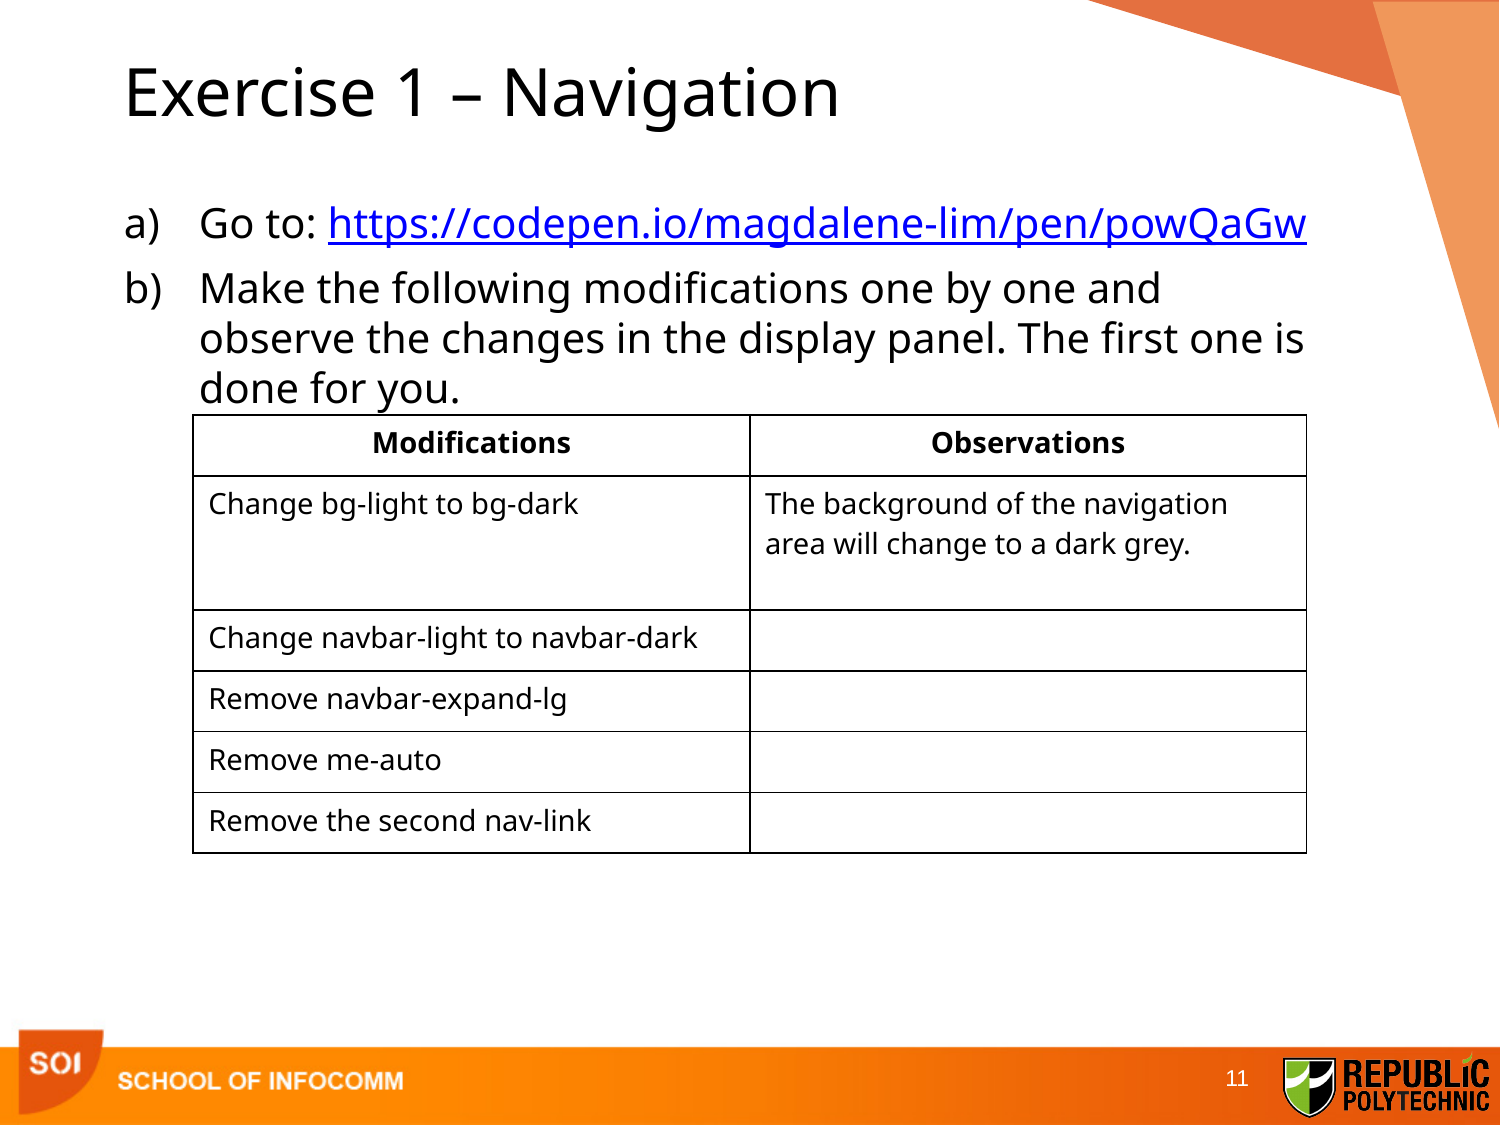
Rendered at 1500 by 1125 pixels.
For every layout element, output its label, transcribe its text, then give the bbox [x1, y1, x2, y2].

table_cell Change bg-light to bg-dark [194, 477, 749, 609]
table_cell [751, 793, 1306, 852]
table_cell Remove navbar-expand-lg [194, 672, 749, 731]
table_header Modifications [194, 416, 749, 475]
list Go to: https://codepen.io/magdalene-lim/pen/powQaGw Make the following modifications one by one and observe the changes in the display panel. The first one is done for you. [109, 189, 1336, 806]
table_cell Remove the second nav-link [194, 793, 749, 852]
table_cell [751, 672, 1306, 731]
table_cell The background of the navigation area will change to a dark grey. [751, 477, 1306, 609]
table_cell [751, 611, 1306, 670]
table_cell [751, 732, 1306, 792]
picture [0, 0, 1500, 1125]
table_cell Change navbar-light to navbar-dark [194, 611, 749, 670]
title Exercise 1 – Navigation [109, 42, 1129, 142]
table_cell Remove me-auto [194, 732, 749, 792]
table_header Observations [751, 416, 1306, 475]
slide_number 11 [1210, 1056, 1500, 1117]
